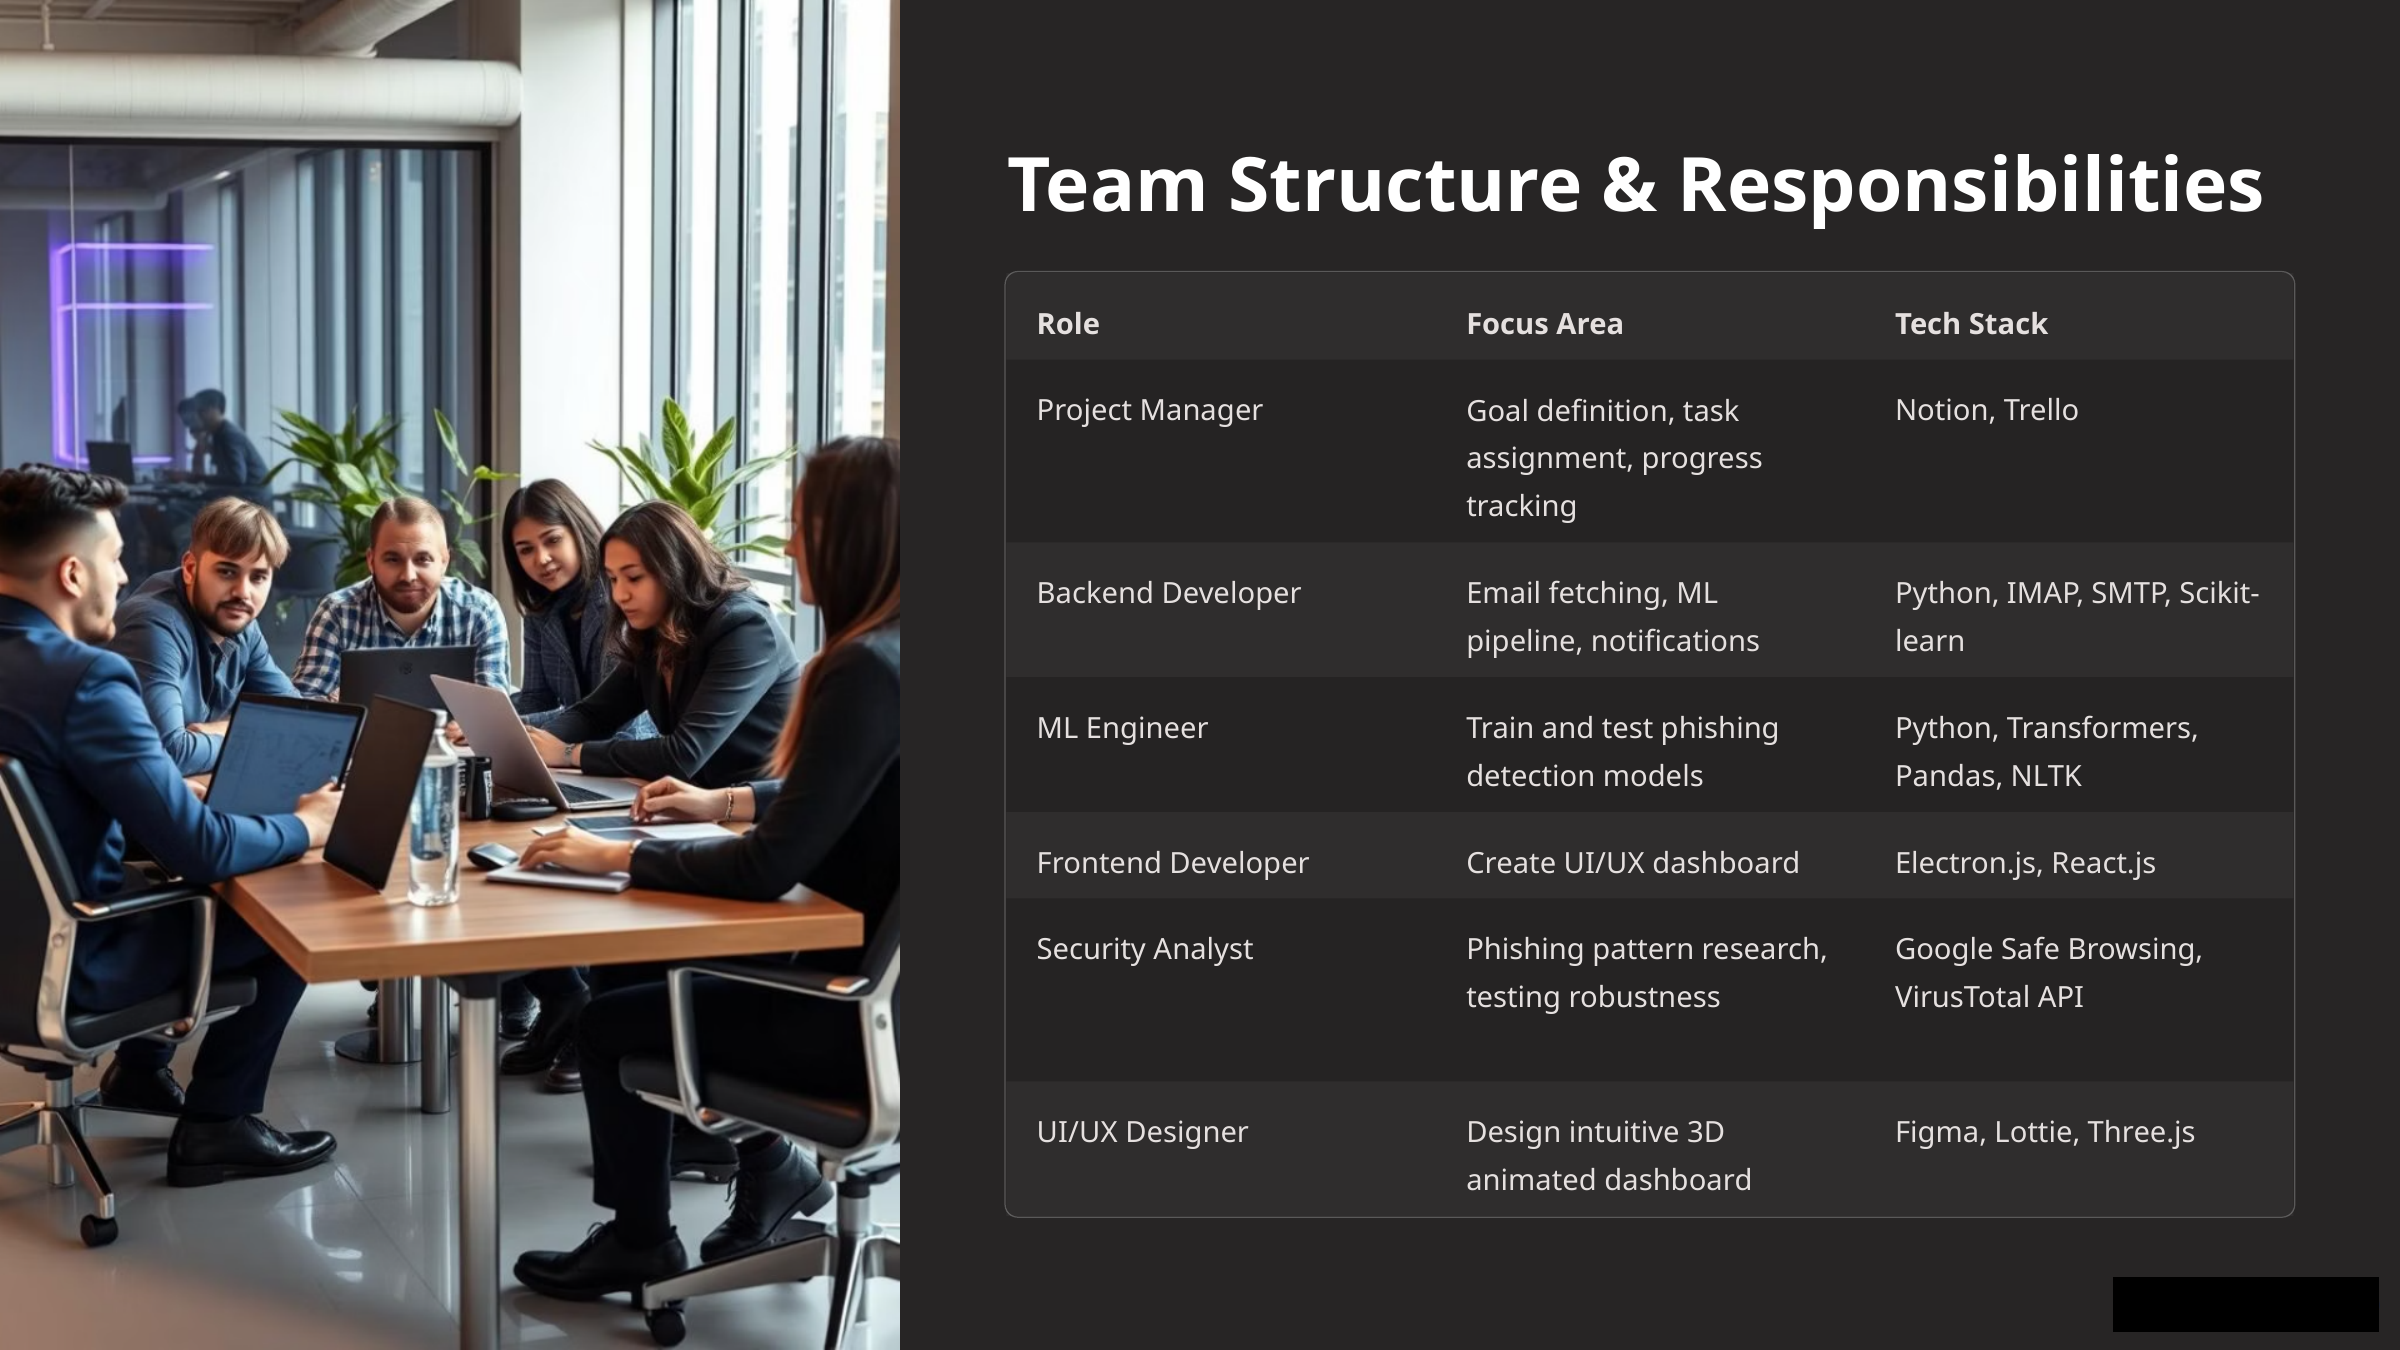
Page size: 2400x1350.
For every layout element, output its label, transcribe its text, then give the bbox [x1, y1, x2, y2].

text_box Design intuitive 3D animated dashboard [1466, 1100, 1834, 1197]
text_box Electron.js, React.js [1895, 831, 2264, 880]
text_box Security Analyst [1036, 917, 1405, 966]
text_box UI/UX Designer [1036, 1100, 1405, 1149]
text_box Backend Developer [1036, 561, 1405, 610]
text_box Tech Stack [1895, 292, 2264, 341]
text_box Train and test phishing detection models [1466, 696, 1834, 793]
picture [0, 0, 900, 1350]
text_box Email fetching, ML pipeline, notifications [1466, 561, 1834, 658]
text_box Phishing pattern research, testing robustness [1466, 917, 1834, 1062]
text_box [1006, 542, 2294, 677]
text_box [1006, 898, 2294, 1081]
text_box Role [1036, 292, 1405, 341]
text_box Create UI/UX dashboard [1466, 831, 1834, 880]
text_box [2113, 1277, 2379, 1332]
text_box Project Manager [1036, 378, 1405, 427]
text_box Goal definition, task assignment, progress tracking [1466, 378, 1834, 524]
text_box Python, IMAP, SMTP, Scikit-learn [1895, 561, 2264, 658]
text_box [1006, 272, 2294, 359]
text_box Python, Transformers, Pandas, NLTK [1895, 696, 2264, 793]
text_box Frontend Developer [1036, 831, 1405, 880]
text_box Focus Area [1466, 292, 1834, 341]
text_box [1006, 1081, 2294, 1216]
text_box Google Safe Browsing, VirusTotal API [1895, 917, 2264, 1014]
text_box Notion, Trello [1895, 378, 2264, 427]
text_box [1006, 677, 2294, 811]
picture [2106, 1271, 2389, 1339]
text_box Team Structure & Responsibilities [1007, 132, 2241, 227]
text_box [1006, 359, 2294, 542]
text_box ML Engineer [1036, 696, 1405, 745]
text_box [1006, 811, 2294, 898]
text_box Figma, Lottie, Three.js [1895, 1100, 2264, 1149]
